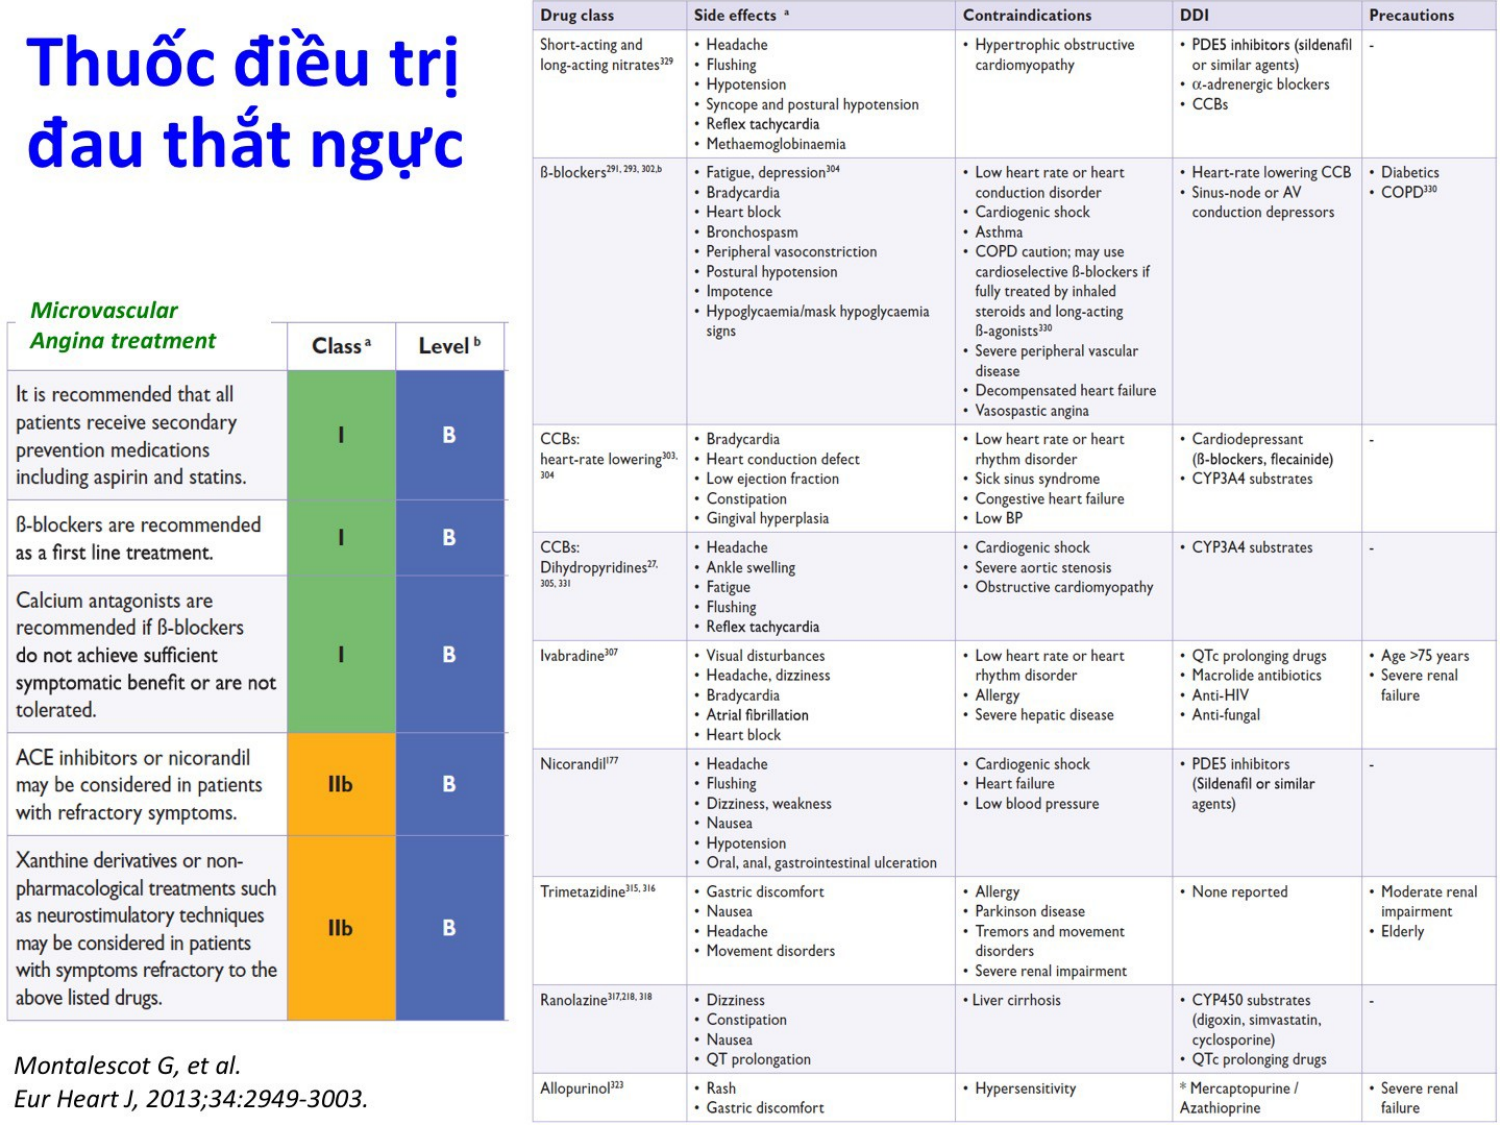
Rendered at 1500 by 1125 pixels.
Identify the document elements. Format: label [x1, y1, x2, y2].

text_box [0, 0, 1500, 1125]
